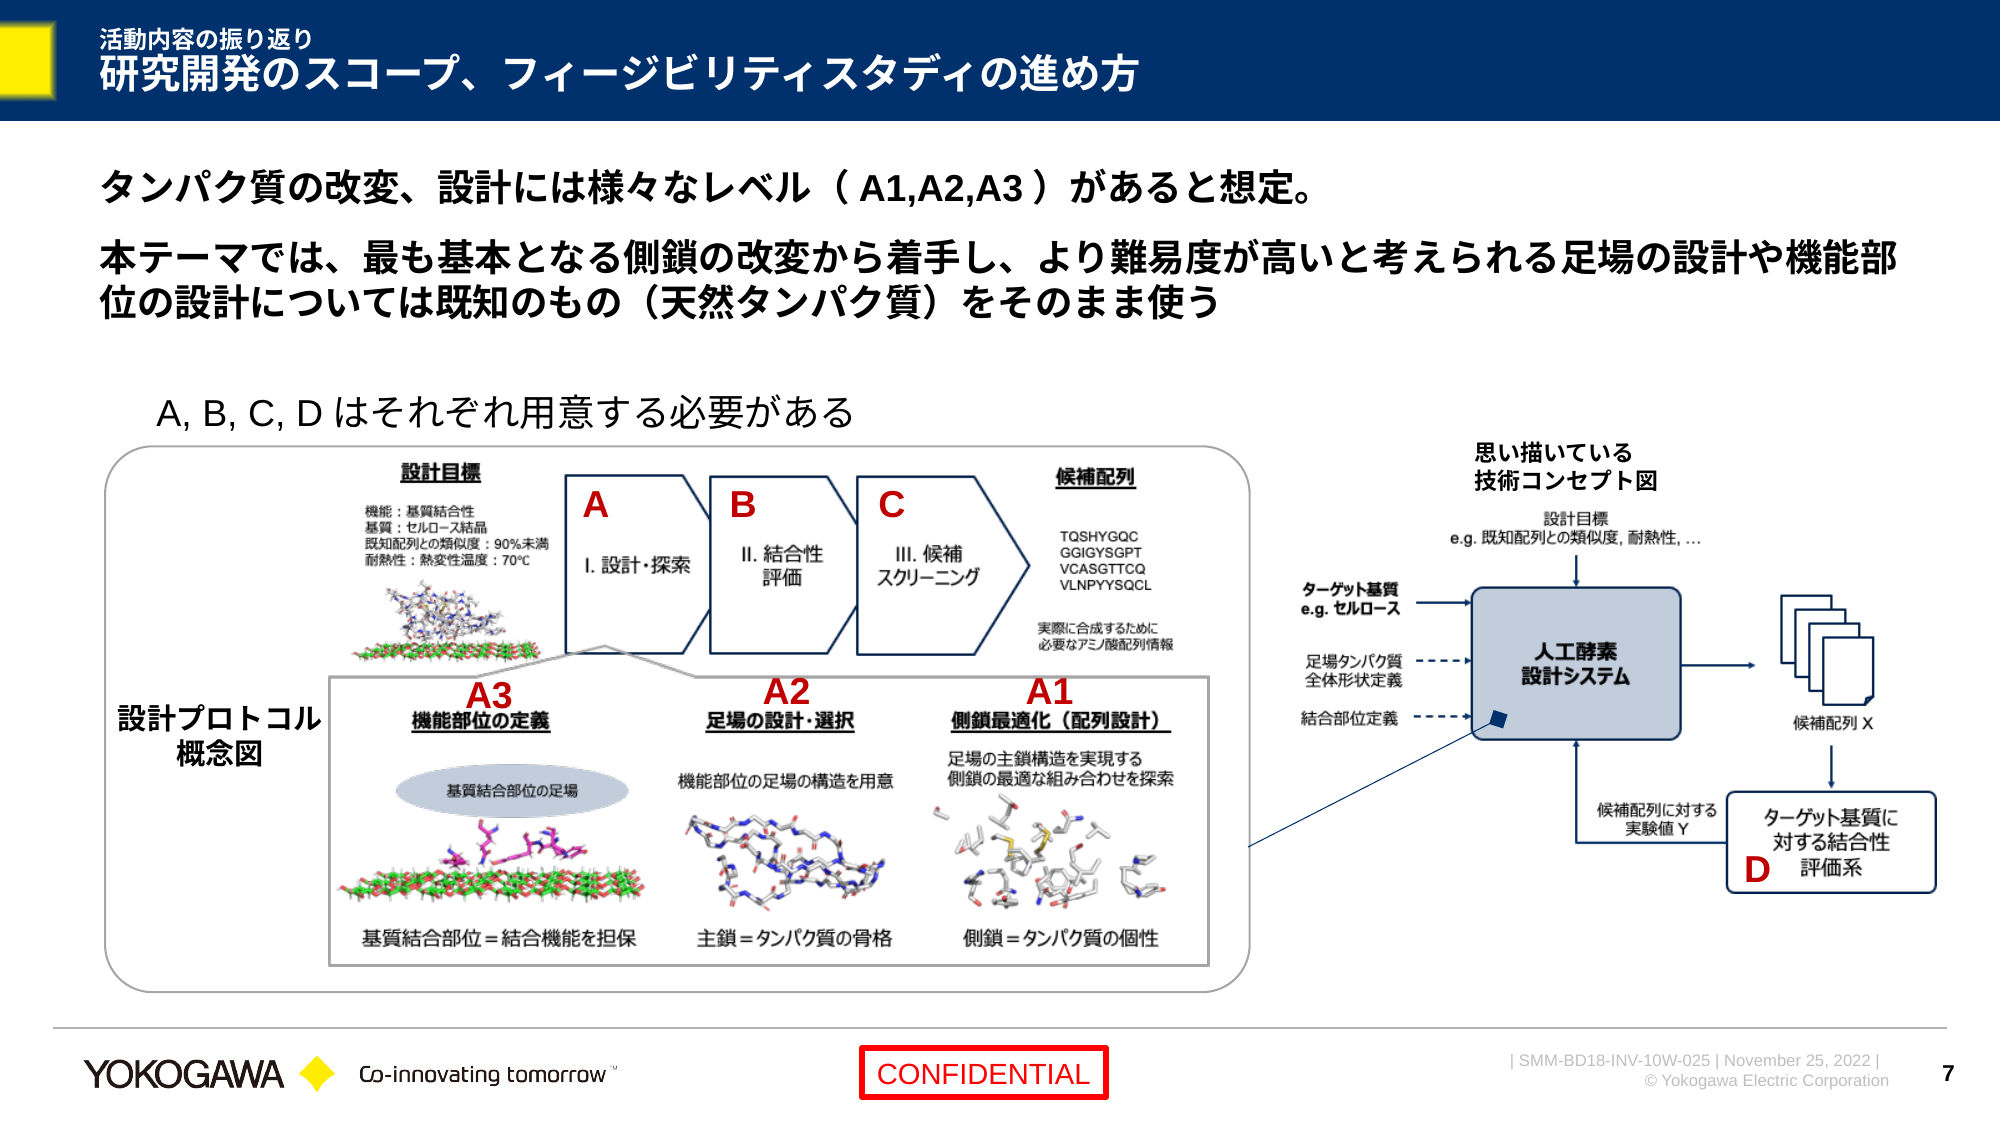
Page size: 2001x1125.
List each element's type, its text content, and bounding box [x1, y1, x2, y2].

text_box 思い描いている 技術コンセプト図 [1459, 431, 1674, 502]
title 活動内容の振り返り 研究開発のスコープ、フィージビリティスタディの進め方 [84, 20, 1955, 106]
picture [83, 1055, 617, 1093]
text_box 設計プロトコル 概念図 [103, 693, 328, 778]
text_box A, B, C, Dはそれぞれ用意する必要がある [141, 381, 873, 442]
text_box [104, 445, 1251, 994]
picture [0, 6, 69, 115]
list タンパク質の改変、設計には様々なレベル（A1,A2,A3）があると想定。 本テーマでは、最も基本となる側鎖の改変から着手し、より難易度が高いと考えられる足場の設計や機能部位の設計については既知のもの（天然タンパク質）をそのまま使う [84, 156, 1946, 333]
picture [328, 452, 1210, 967]
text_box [1248, 719, 1499, 848]
slide_number 7 [1904, 1042, 1970, 1103]
picture [1291, 503, 1937, 894]
